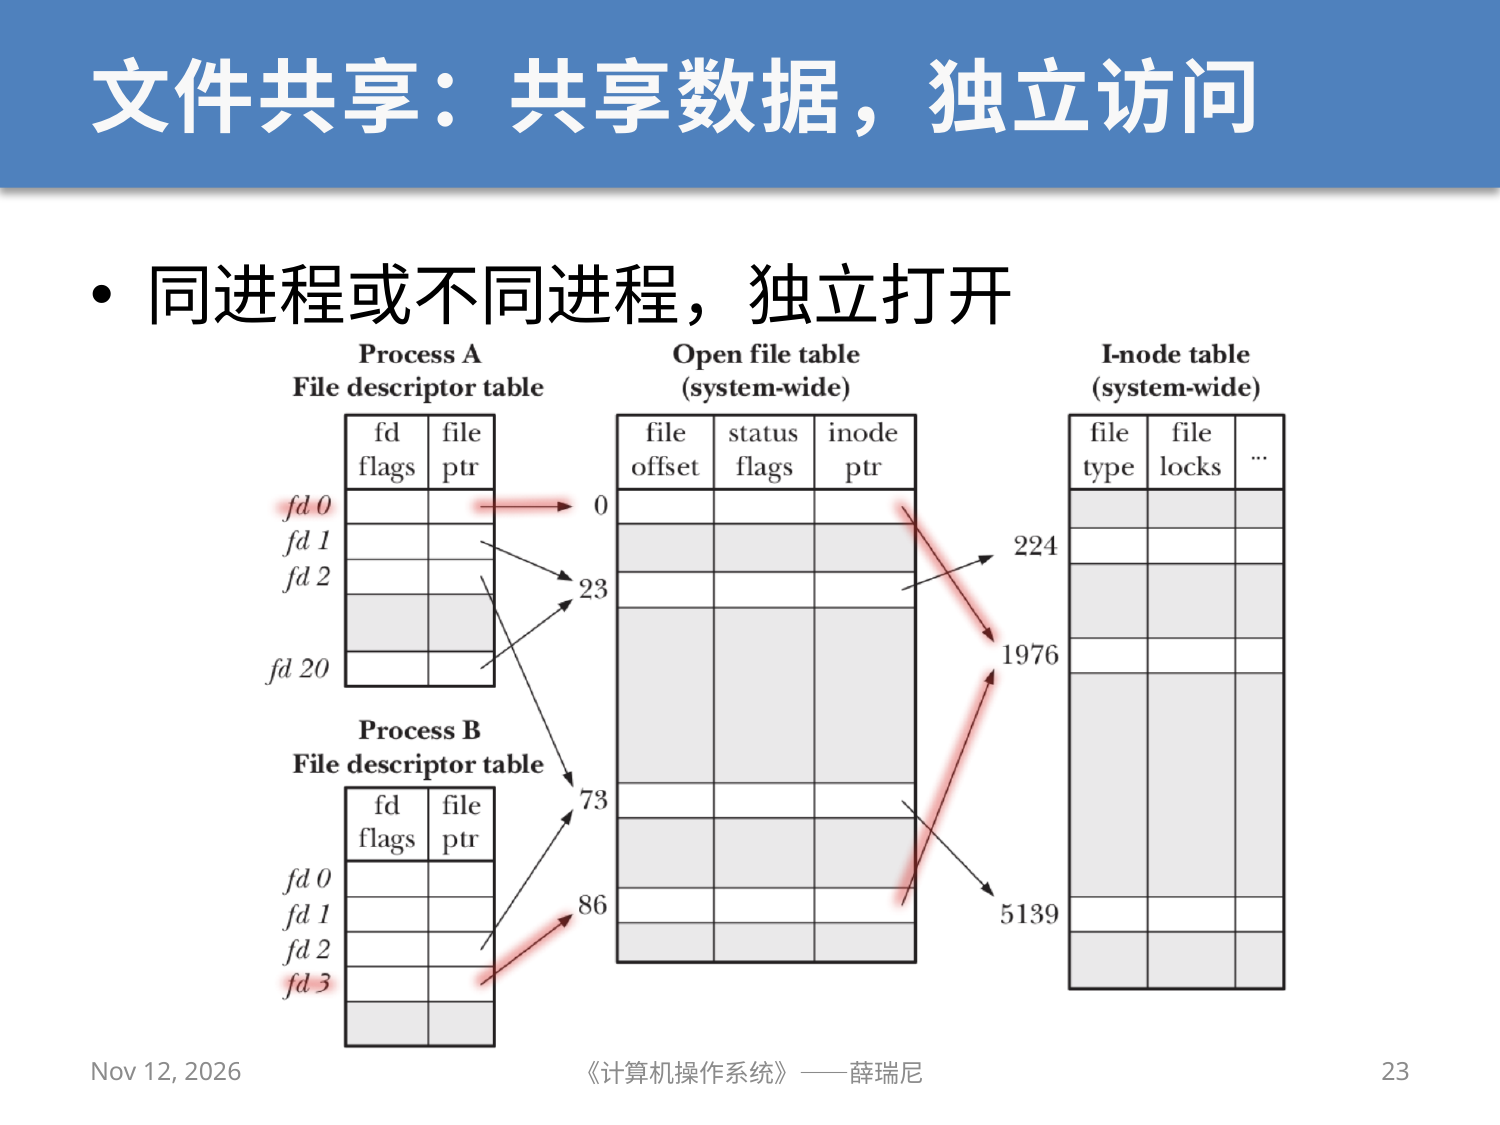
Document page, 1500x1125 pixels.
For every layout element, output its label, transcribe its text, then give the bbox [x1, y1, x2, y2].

slide_number 23 [1074, 1042, 1425, 1103]
footer 《计算机操作系统》——薛瑞尼 [512, 1063, 988, 1103]
picture [249, 331, 1294, 1055]
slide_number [75, 1042, 425, 1103]
list 同进程或不同进程，独立打开 [75, 221, 1425, 1021]
title 文件共享：共享数据，独立访问 [75, 0, 1425, 188]
